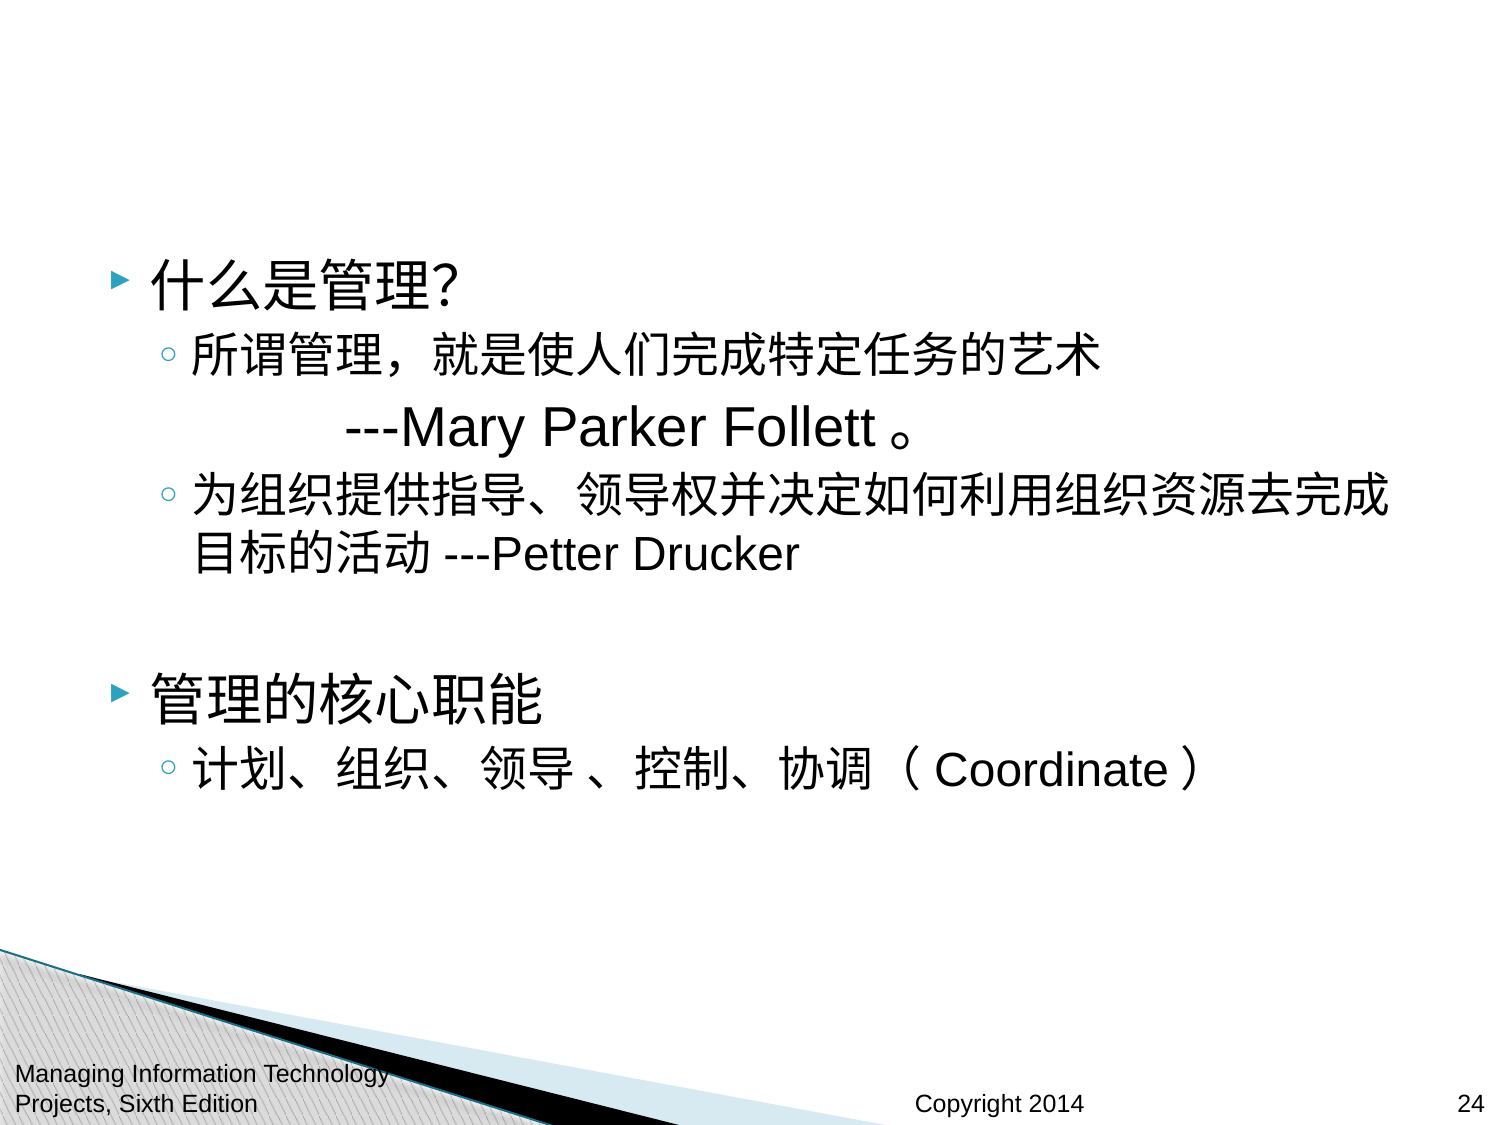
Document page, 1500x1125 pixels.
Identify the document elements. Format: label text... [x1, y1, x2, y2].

slide_number 24 [1408, 1065, 1500, 1125]
list 什么是管理？ 所谓管理，就是使人们完成特定任务的艺术 ---Mary Parker Follett。 为组织提供指导、领导权并决定如何利用组织资源去完成目标的活动---Petter Drucker 管理的核心职能 计划、组织、领导 、控制、协调（Coordinate） [74, 242, 1426, 986]
footer Managing Information Technology Projects, Sixth Edition [0, 1065, 425, 1125]
